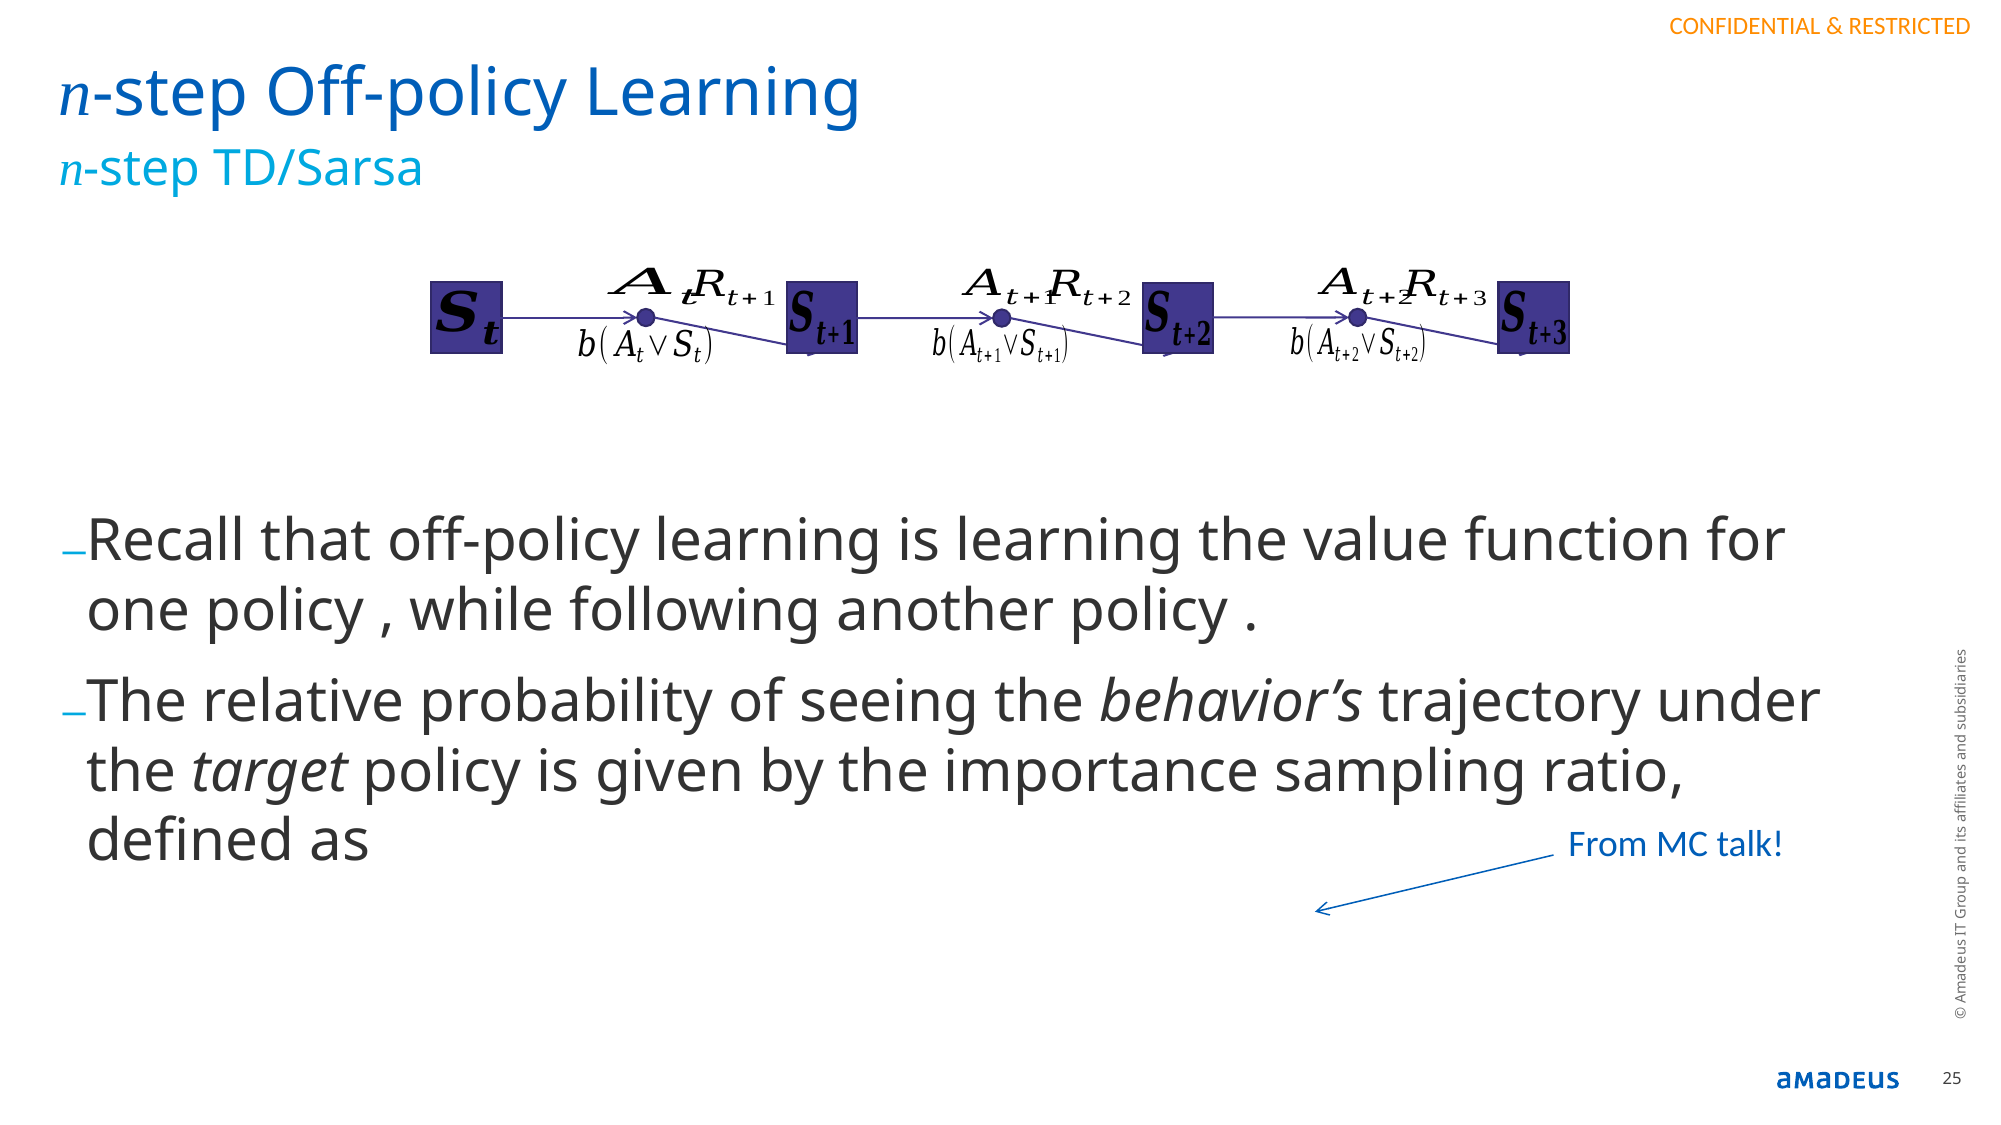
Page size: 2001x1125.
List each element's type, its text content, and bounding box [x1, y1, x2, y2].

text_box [1314, 854, 1554, 912]
footer © Amadeus IT Group and its affiliates and subsidiaries [1941, 528, 1979, 1035]
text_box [431, 263, 1569, 369]
slide_number 25 [1931, 1069, 1973, 1090]
text_box From MC talk! [1553, 812, 1885, 872]
list n-step TD/Sarsa [43, 127, 1886, 205]
title n-step Off-policy Learning [43, 48, 1890, 128]
